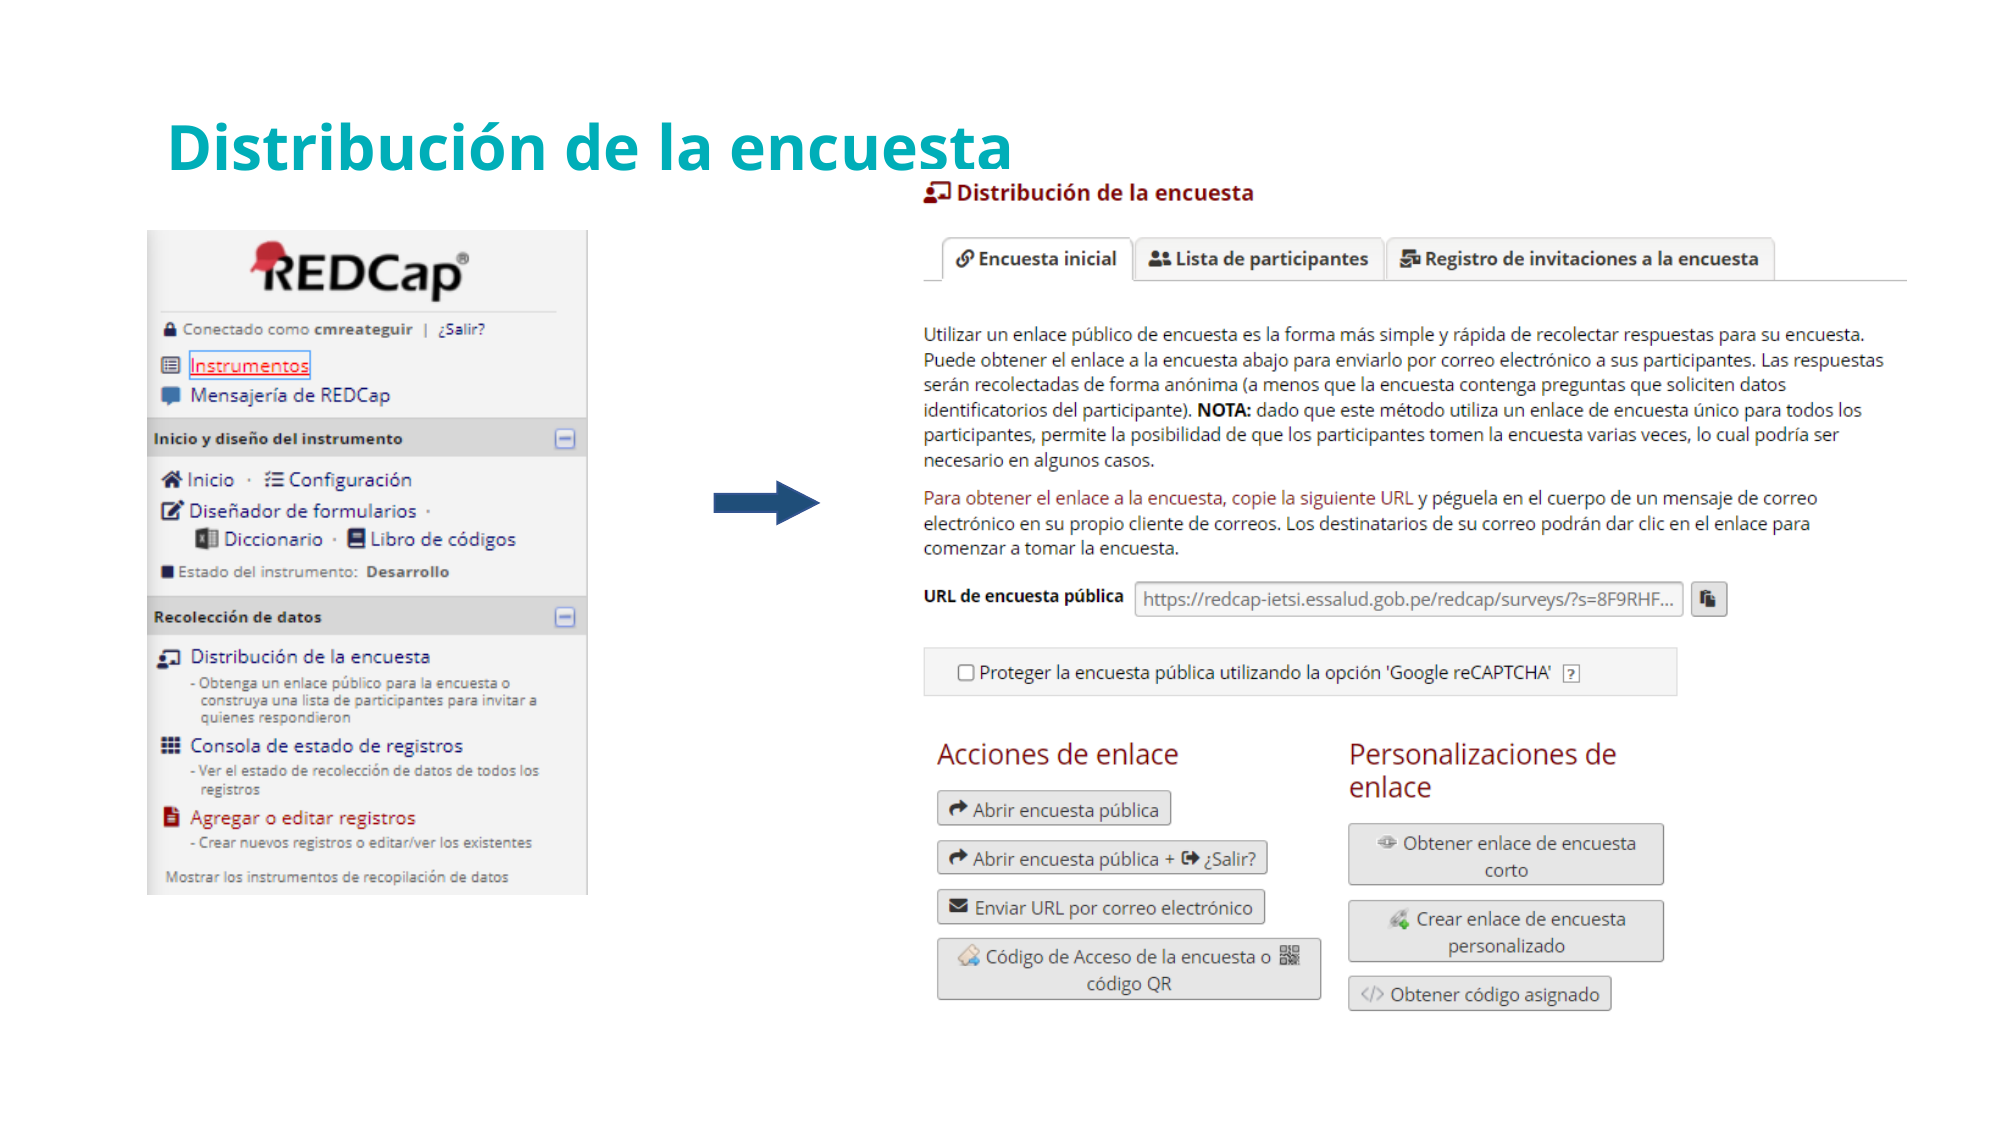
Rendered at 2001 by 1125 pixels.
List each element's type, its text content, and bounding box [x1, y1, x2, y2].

text_box [713, 480, 821, 526]
text_box Distribución de la encuesta [151, 100, 1030, 191]
picture [146, 230, 588, 895]
picture [913, 169, 1907, 1027]
